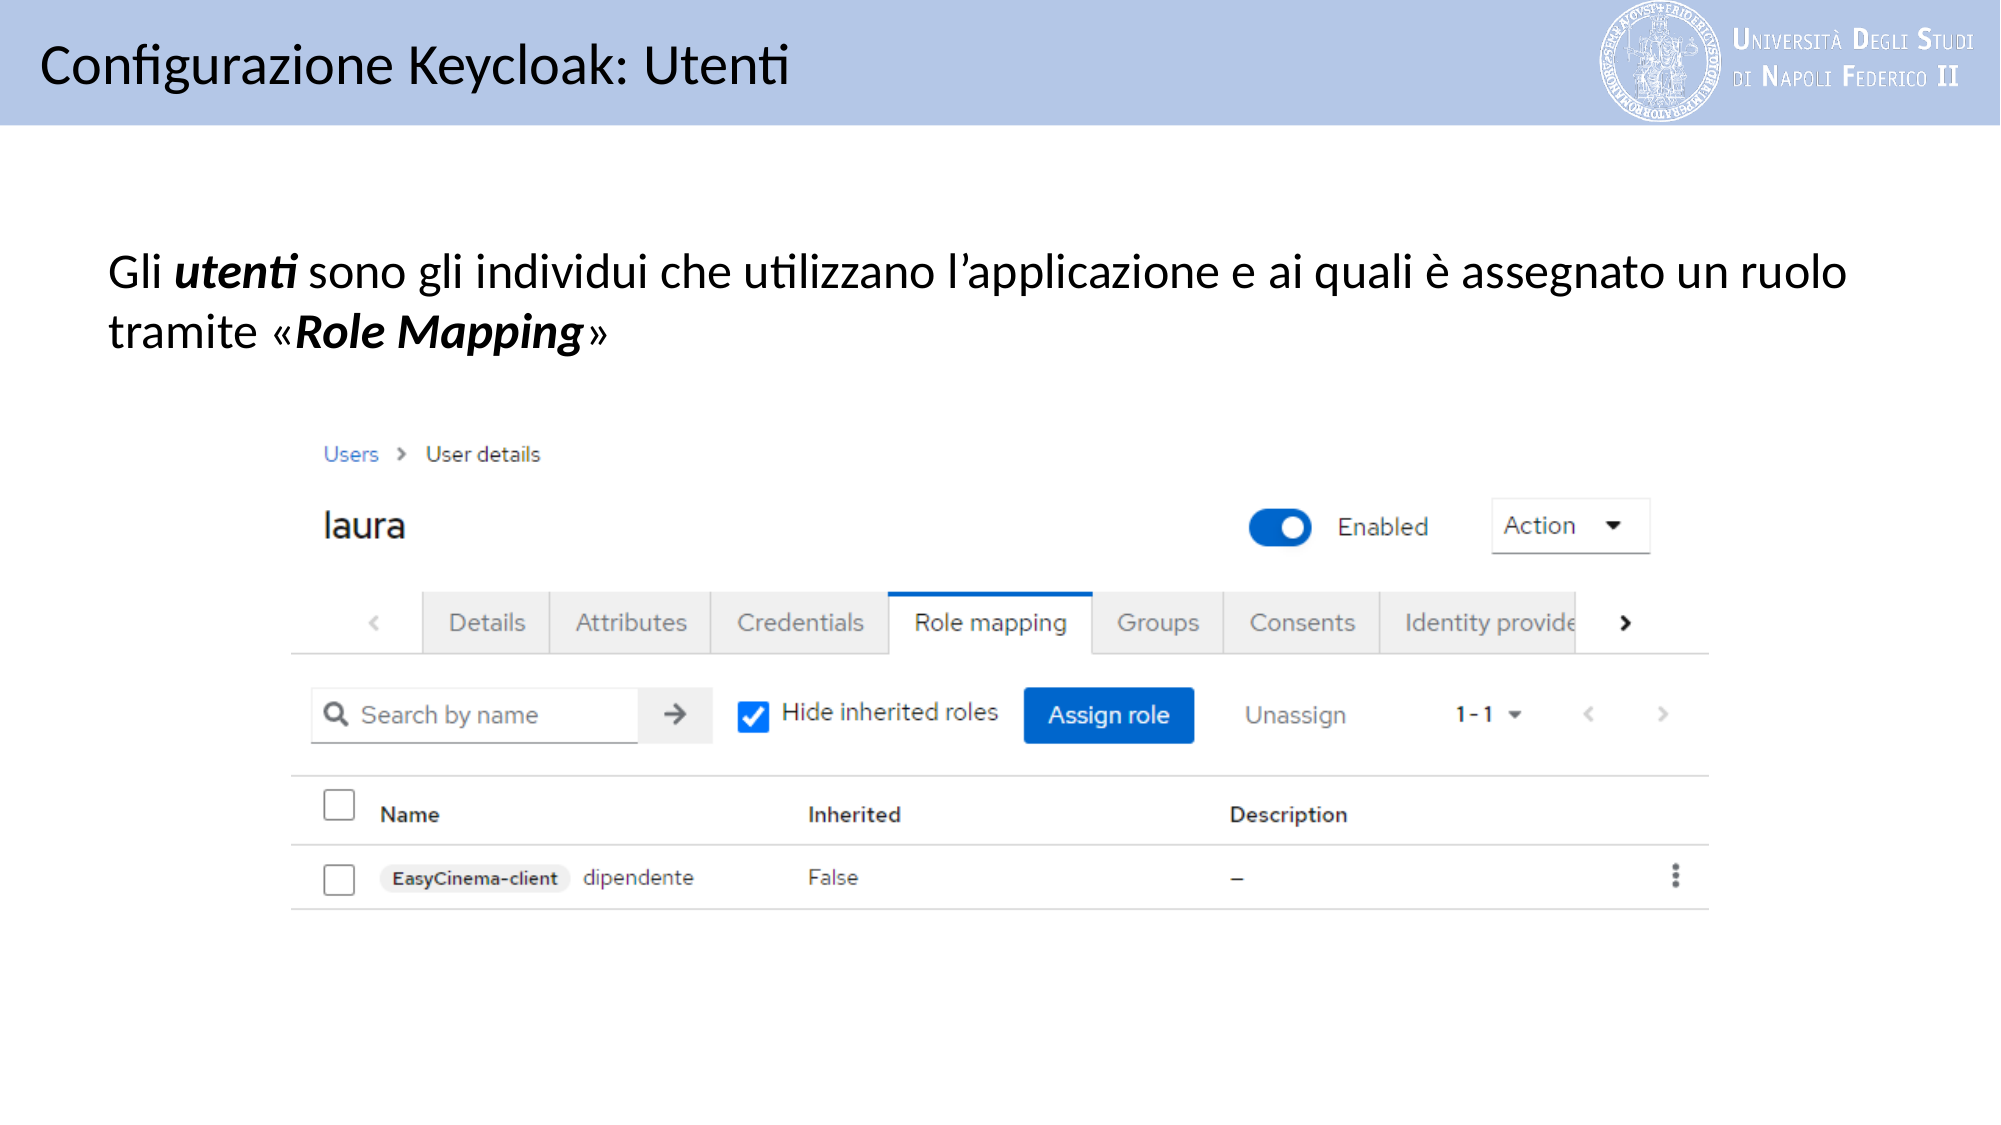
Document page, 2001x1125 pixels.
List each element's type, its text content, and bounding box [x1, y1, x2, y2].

text_box [0, 0, 2000, 126]
text_box Gli utenti sono gli individui che utilizzano l’applicazione e ai quali è assegnato un ruolo tramite «Role Mapping» [93, 231, 1907, 367]
picture [291, 415, 1709, 954]
text_box Configurazione Keycloak: Utenti [26, 18, 1599, 104]
picture [1599, 0, 1974, 122]
